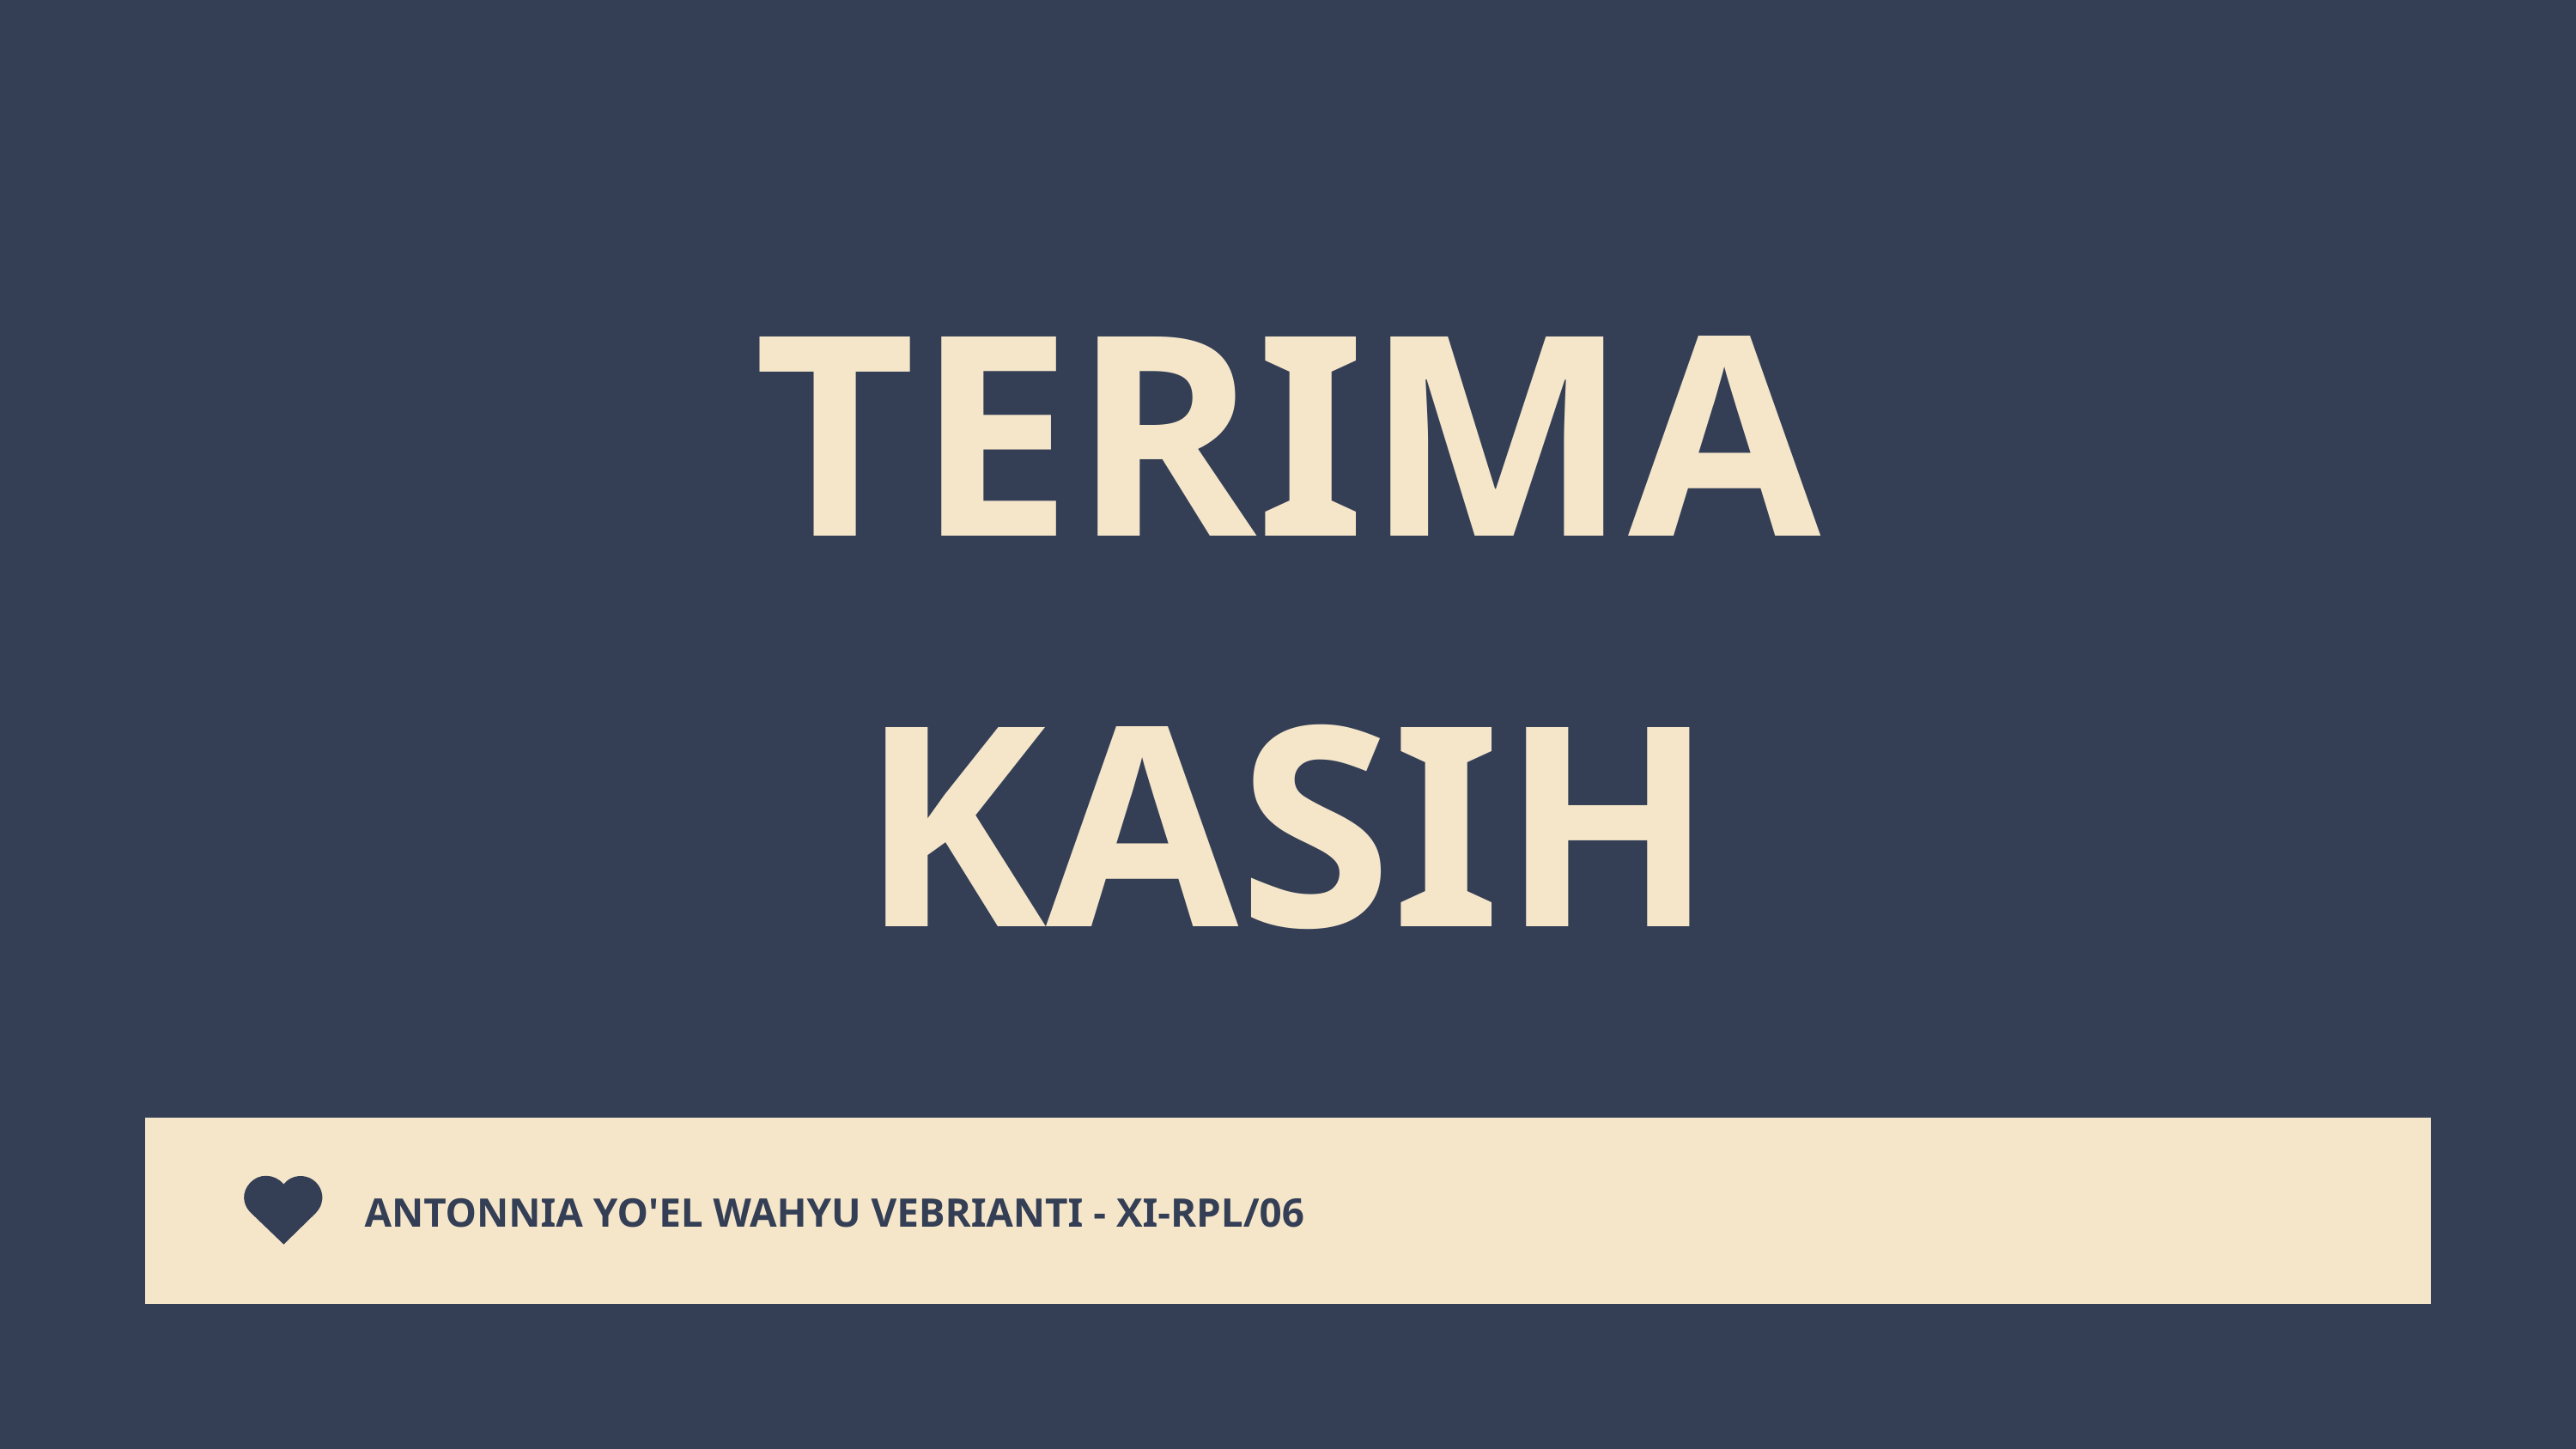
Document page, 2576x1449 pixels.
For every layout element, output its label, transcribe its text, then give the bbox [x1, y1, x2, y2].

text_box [243, 1175, 323, 1245]
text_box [144, 1117, 2432, 1304]
text_box TERIMA KASIH [507, 201, 2069, 983]
